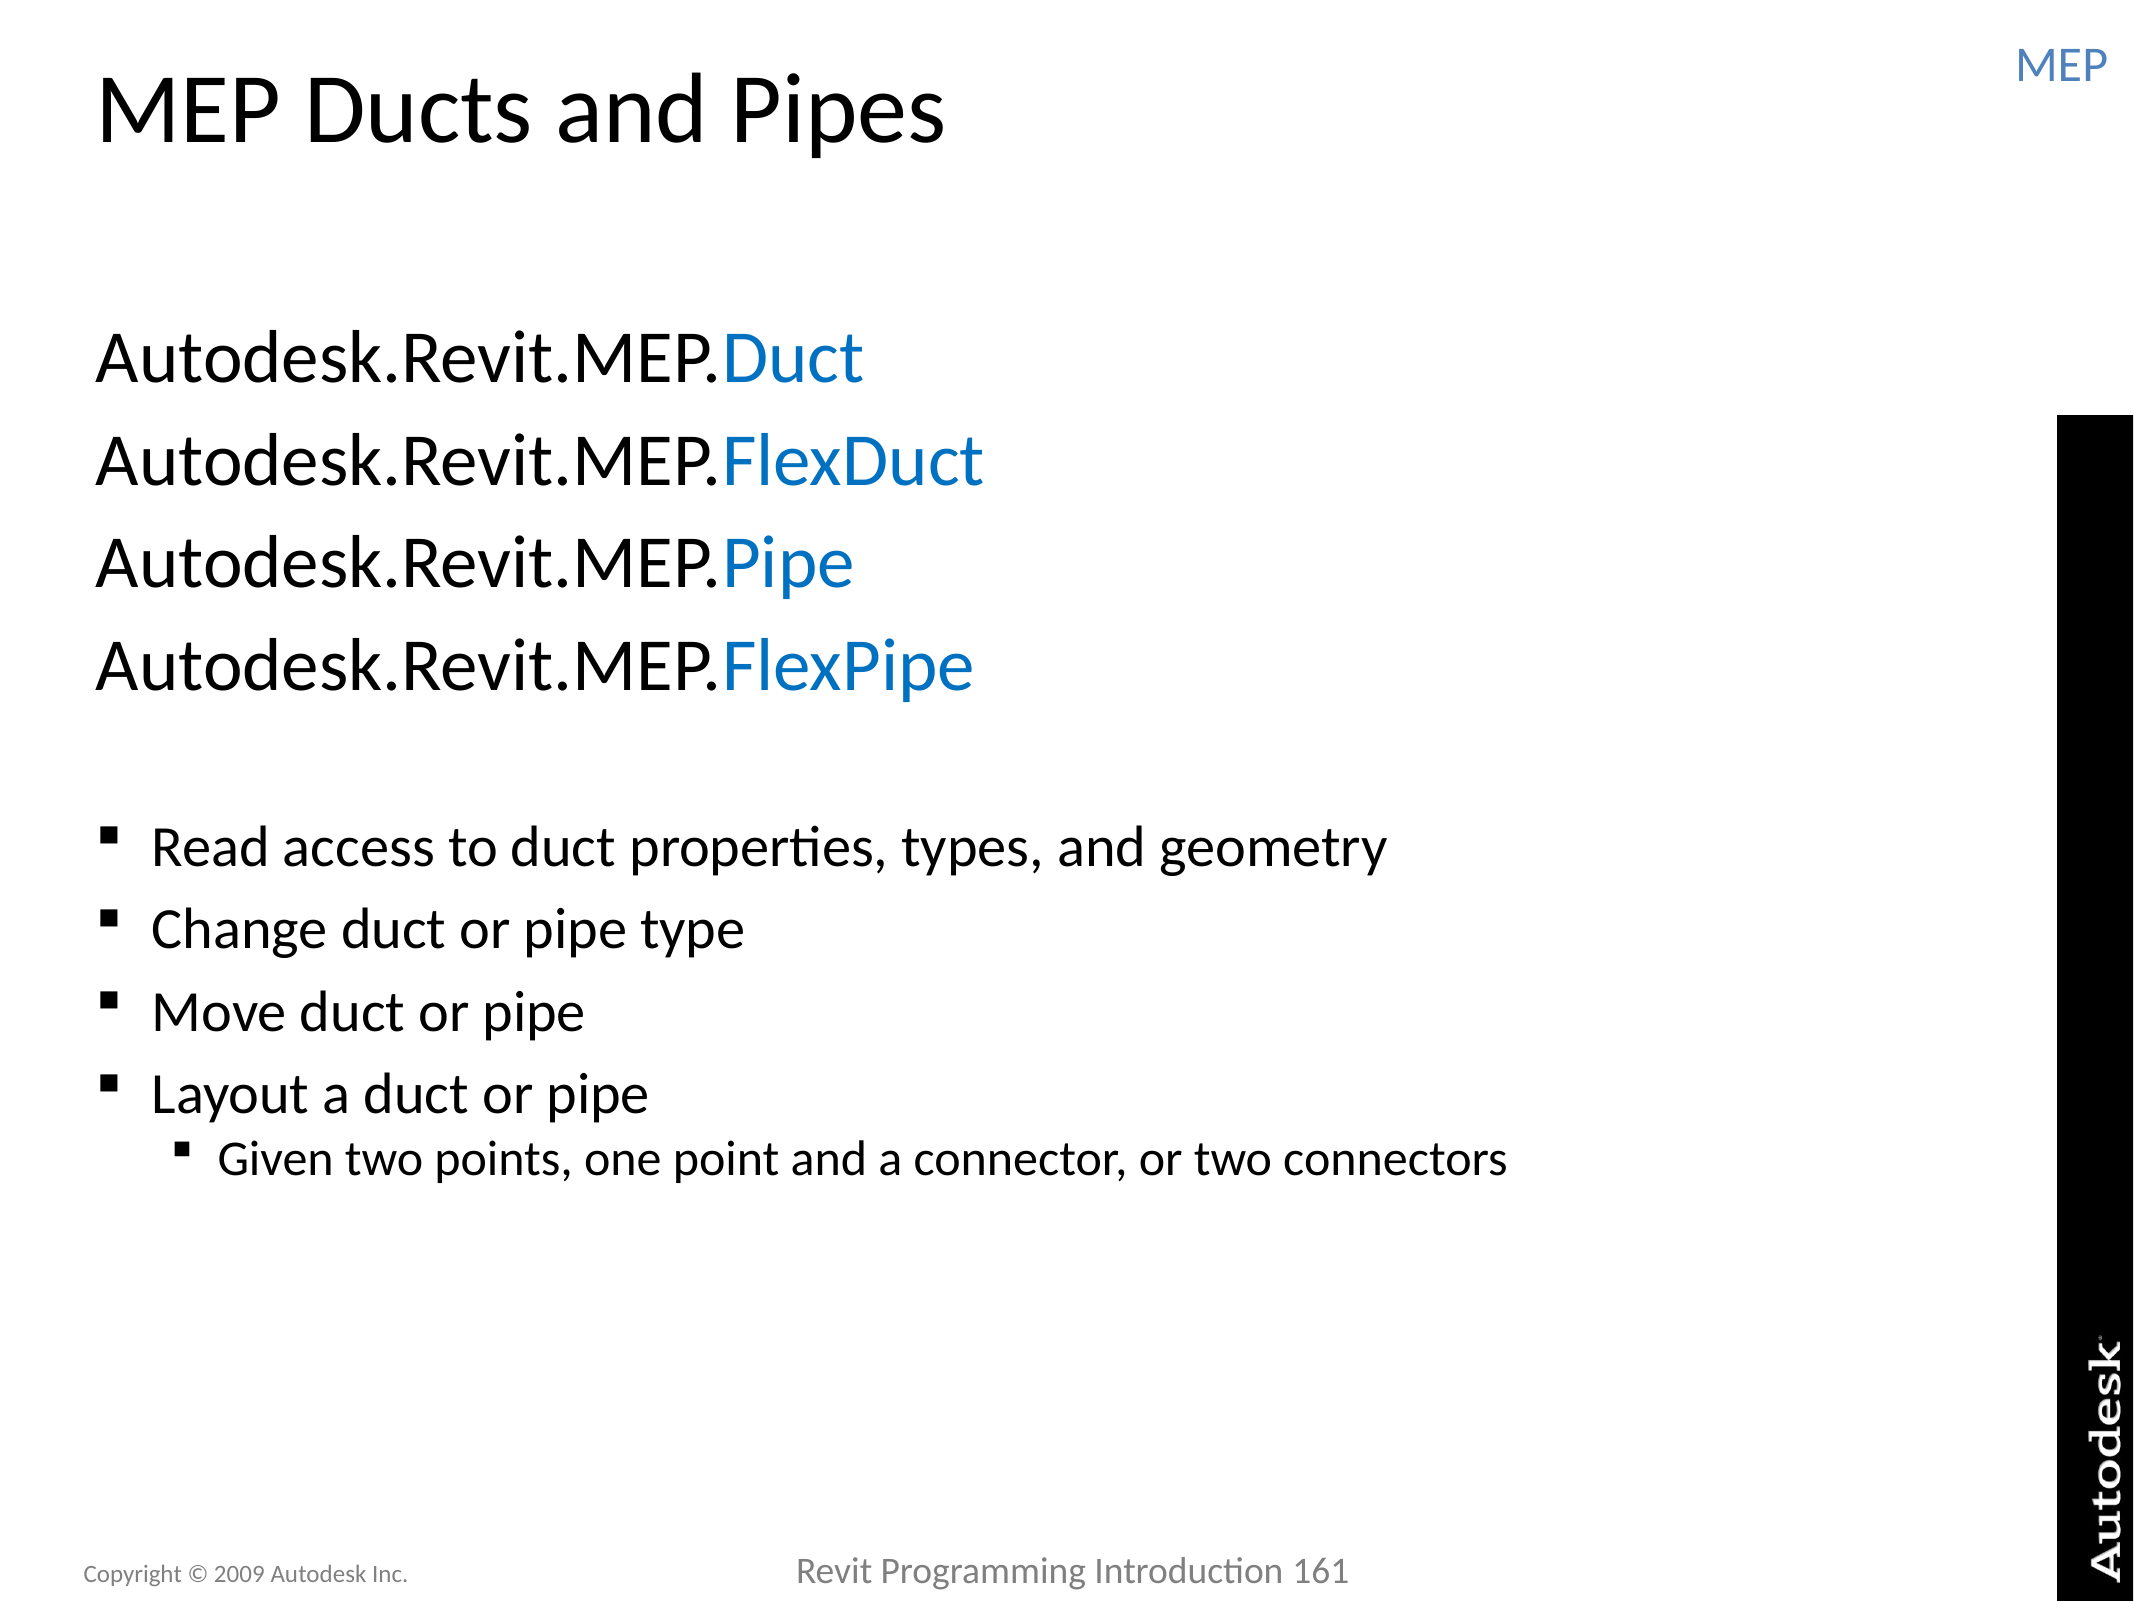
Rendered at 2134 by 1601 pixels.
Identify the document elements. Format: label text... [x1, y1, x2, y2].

text_box MEP [1547, 31, 2108, 92]
list Autodesk.Revit.MEP.Duct Autodesk.Revit.MEP.FlexDuct Autodesk.Revit.MEP.Pipe Autodesk.Revit.MEP.FlexPipe Read access to duct properties, types, and geometry Change duct or pipe type Move duct or pipe Layout a duct or pipe Given two points, one point and a connector, or two connectors [74, 297, 1867, 1340]
picture [2057, 415, 2134, 1601]
title MEP Ducts and Pipes [74, 31, 1924, 299]
